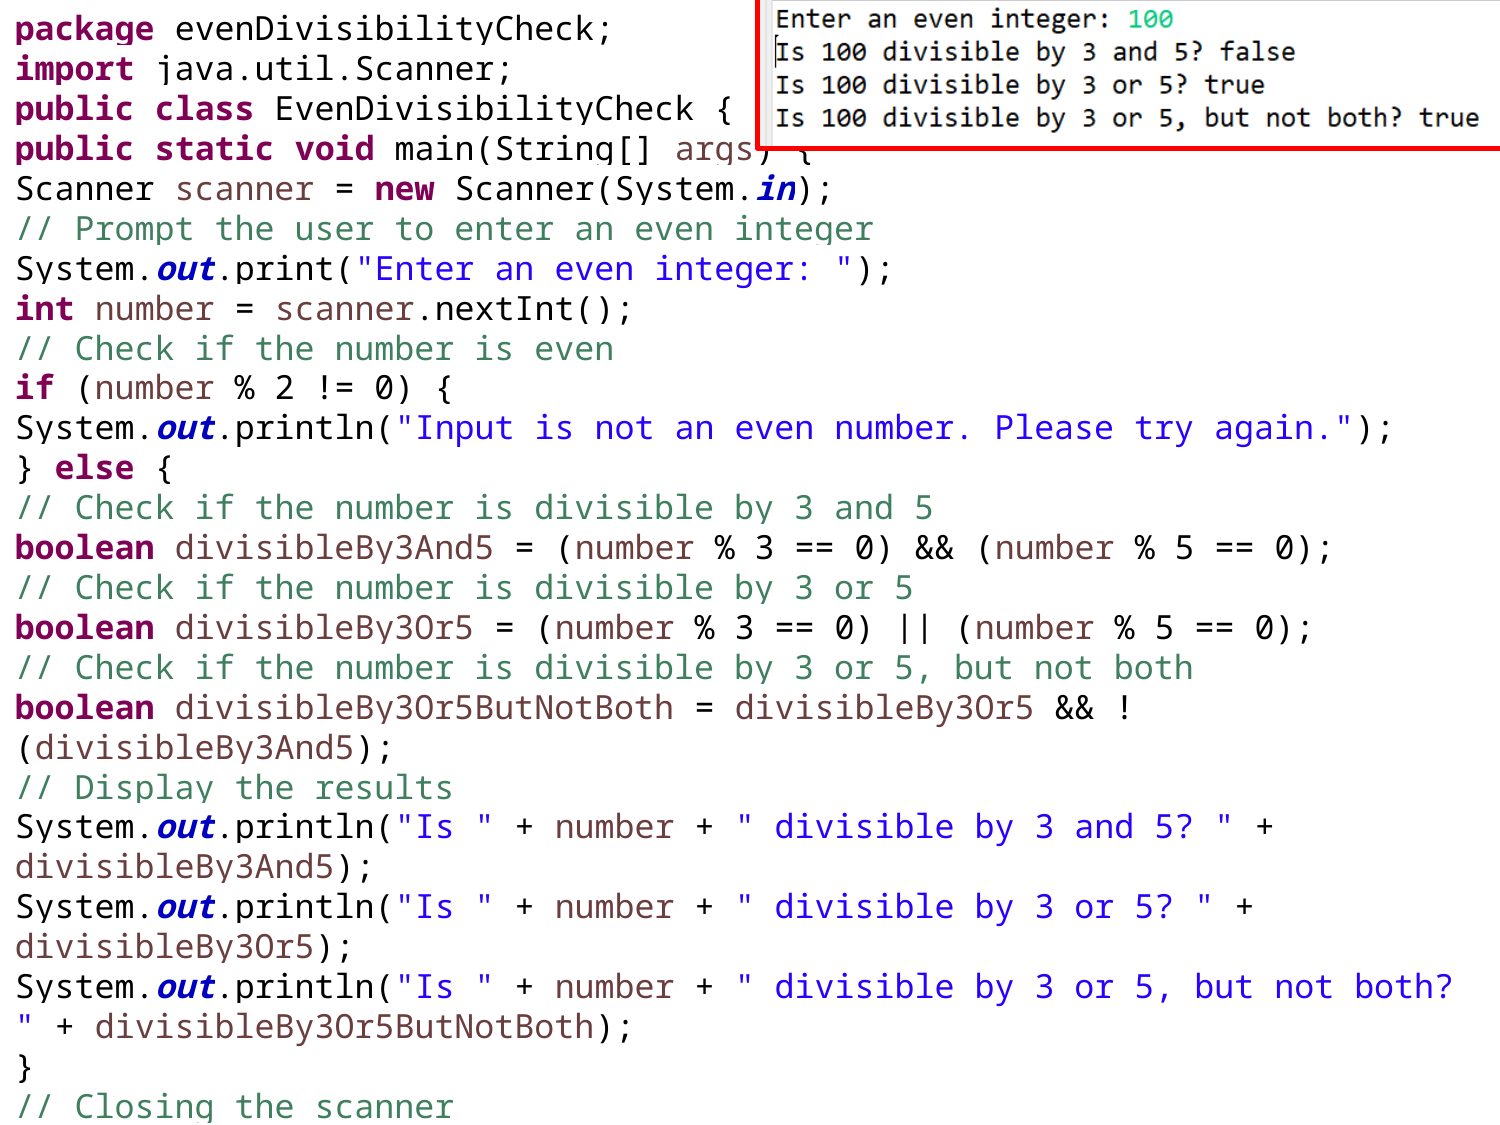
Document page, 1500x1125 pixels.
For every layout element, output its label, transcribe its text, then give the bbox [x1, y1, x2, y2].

picture [759, 0, 1500, 147]
text_box package evenDivisibilityCheck; import java.util.Scanner; public class EvenDivisibilityCheck { public static void main(String[] args) { Scanner scanner = new Scanner(System.in); // Prompt the user to enter an even integer System.out.print("Enter an even integer: "); int number = scanner.nextInt(); // Check if the number is even if (number % 2 != 0) { System.out.println("Input is not an even number. Please try again."); } else { // Check if the number is divisible by 3 and 5 boolean divisibleBy3And5 = (number % 3 == 0) && (number % 5 == 0); // Check if the number is divisible by 3 or 5 boolean divisibleBy3Or5 = (number % 3 == 0) || (number % 5 == 0); // Check if the number is divisible by 3 or 5, but not both boolean divisibleBy3Or5ButNotBoth = divisibleBy3Or5 && !(divisibleBy3And5); // Display the results System.out.println("Is " + number + " divisible by 3 and 5? " + divisibleBy3And5); System.out.println("Is " + number + " divisible by 3 or 5? " + divisibleBy3Or5); System.out.println("Is " + number + " divisible by 3 or 5, but not both? " + divisibleBy3Or5ButNotBoth); } // Closing the scanner scanner.close(); } } [0, 0, 1500, 1125]
